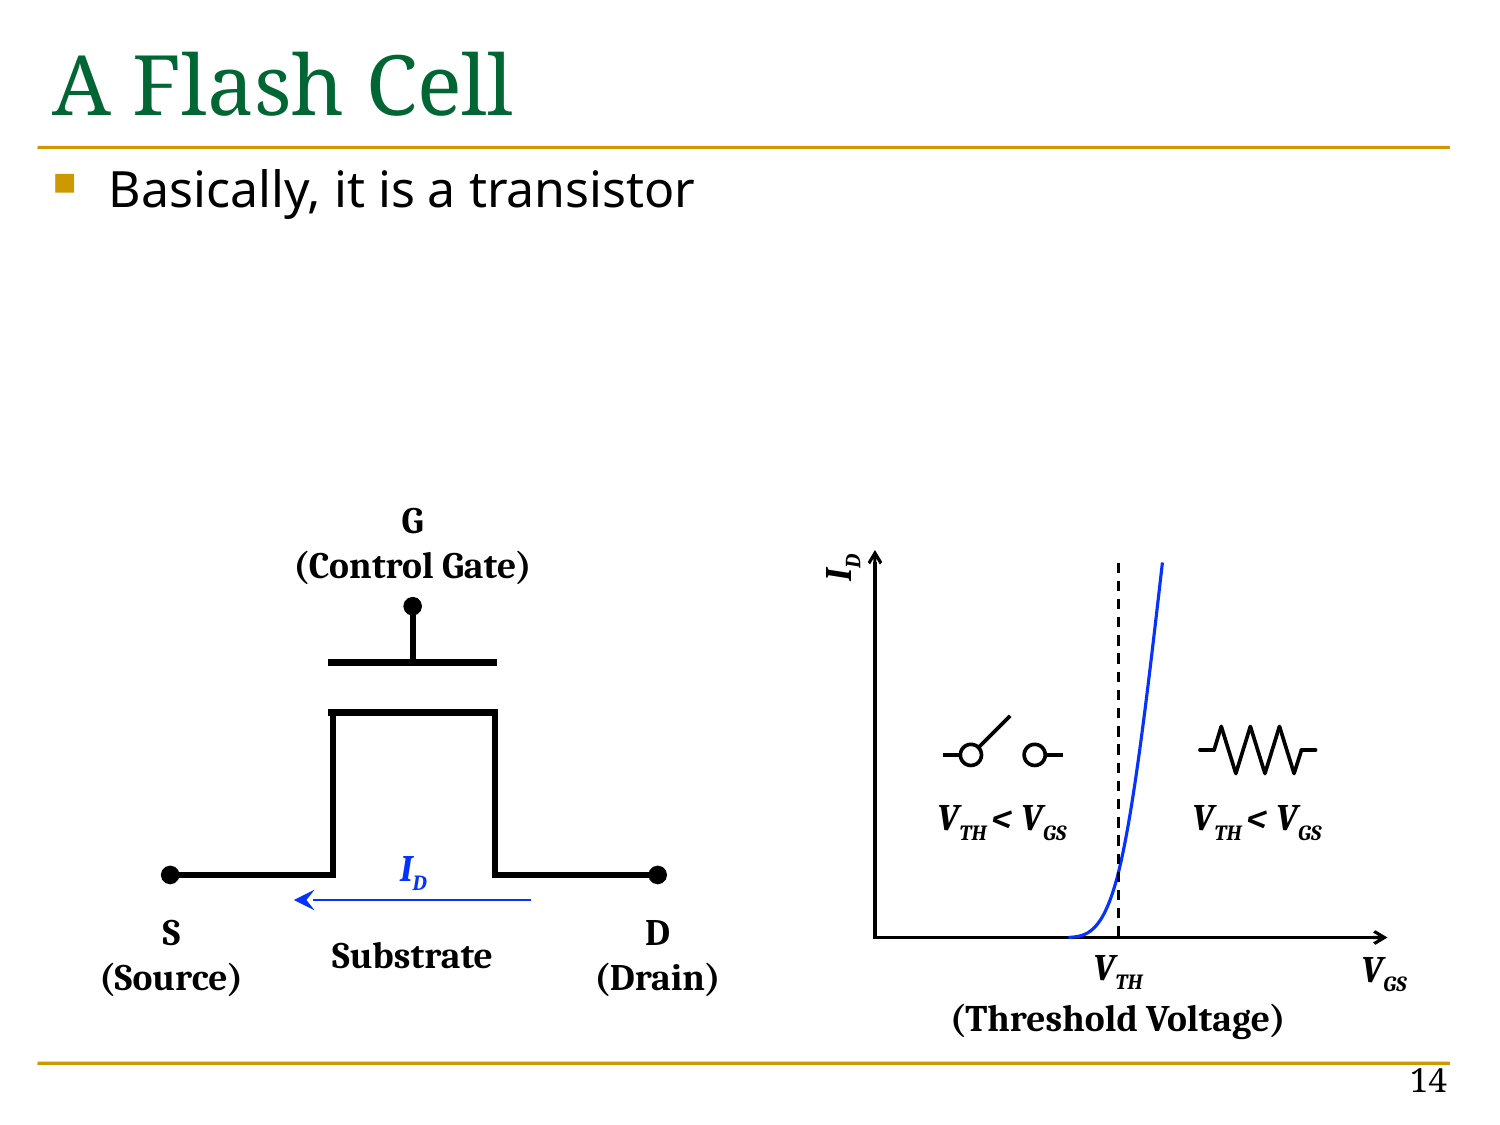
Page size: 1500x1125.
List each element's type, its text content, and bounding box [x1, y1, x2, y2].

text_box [1171, 726, 1343, 850]
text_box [81, 487, 738, 1007]
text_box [293, 537, 1426, 1044]
slide_number 14 [1111, 1036, 1462, 1112]
list Basically, it is a transistor [37, 149, 1450, 1063]
title A Flash Cell [37, 24, 1450, 149]
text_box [916, 731, 1088, 850]
